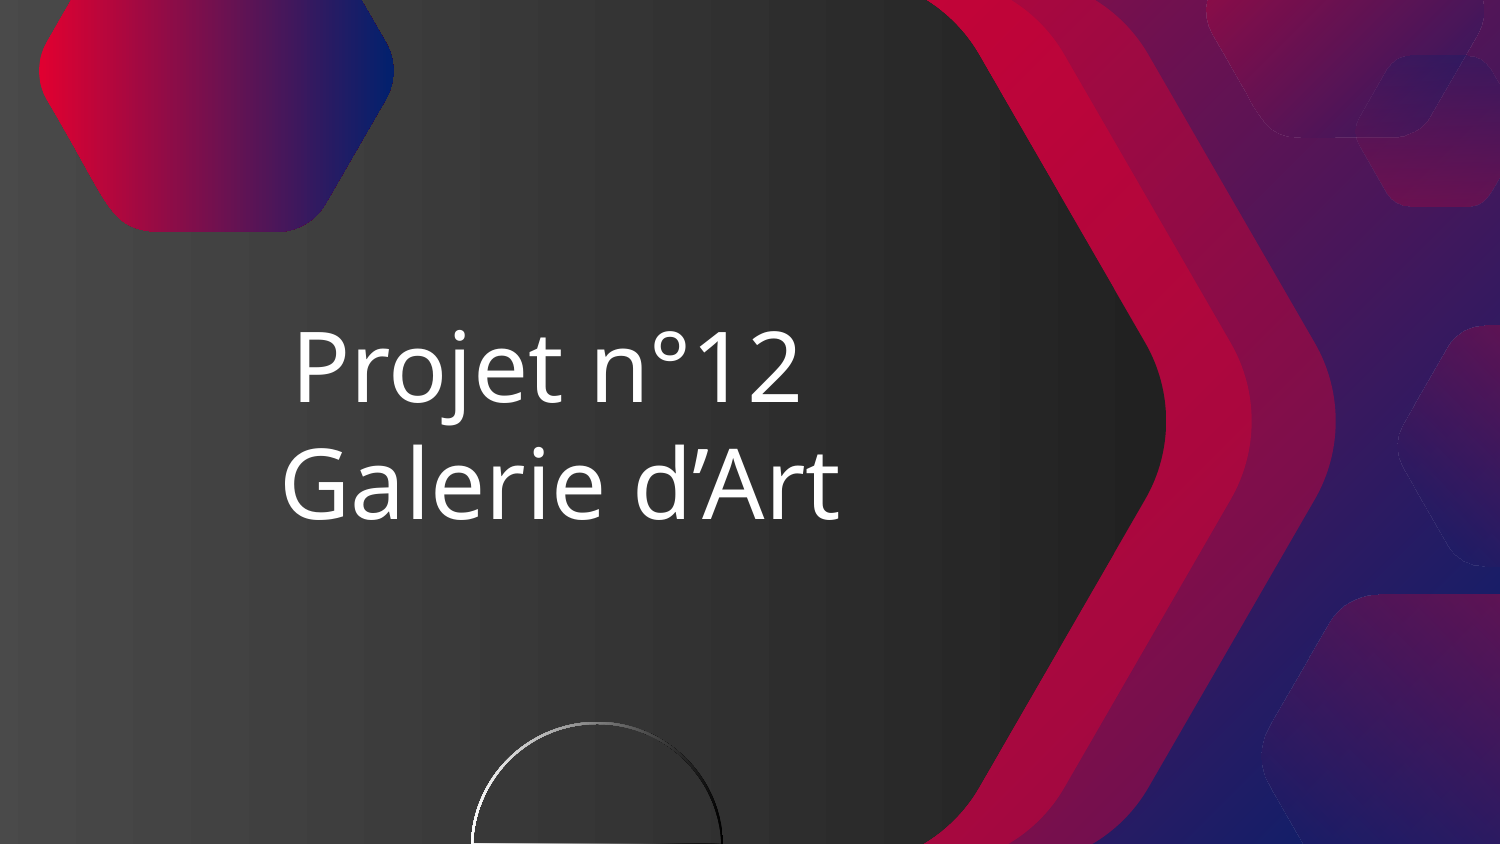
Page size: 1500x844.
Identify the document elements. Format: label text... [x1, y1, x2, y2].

title Projet n°12 Galerie d’Art [116, 290, 1004, 553]
